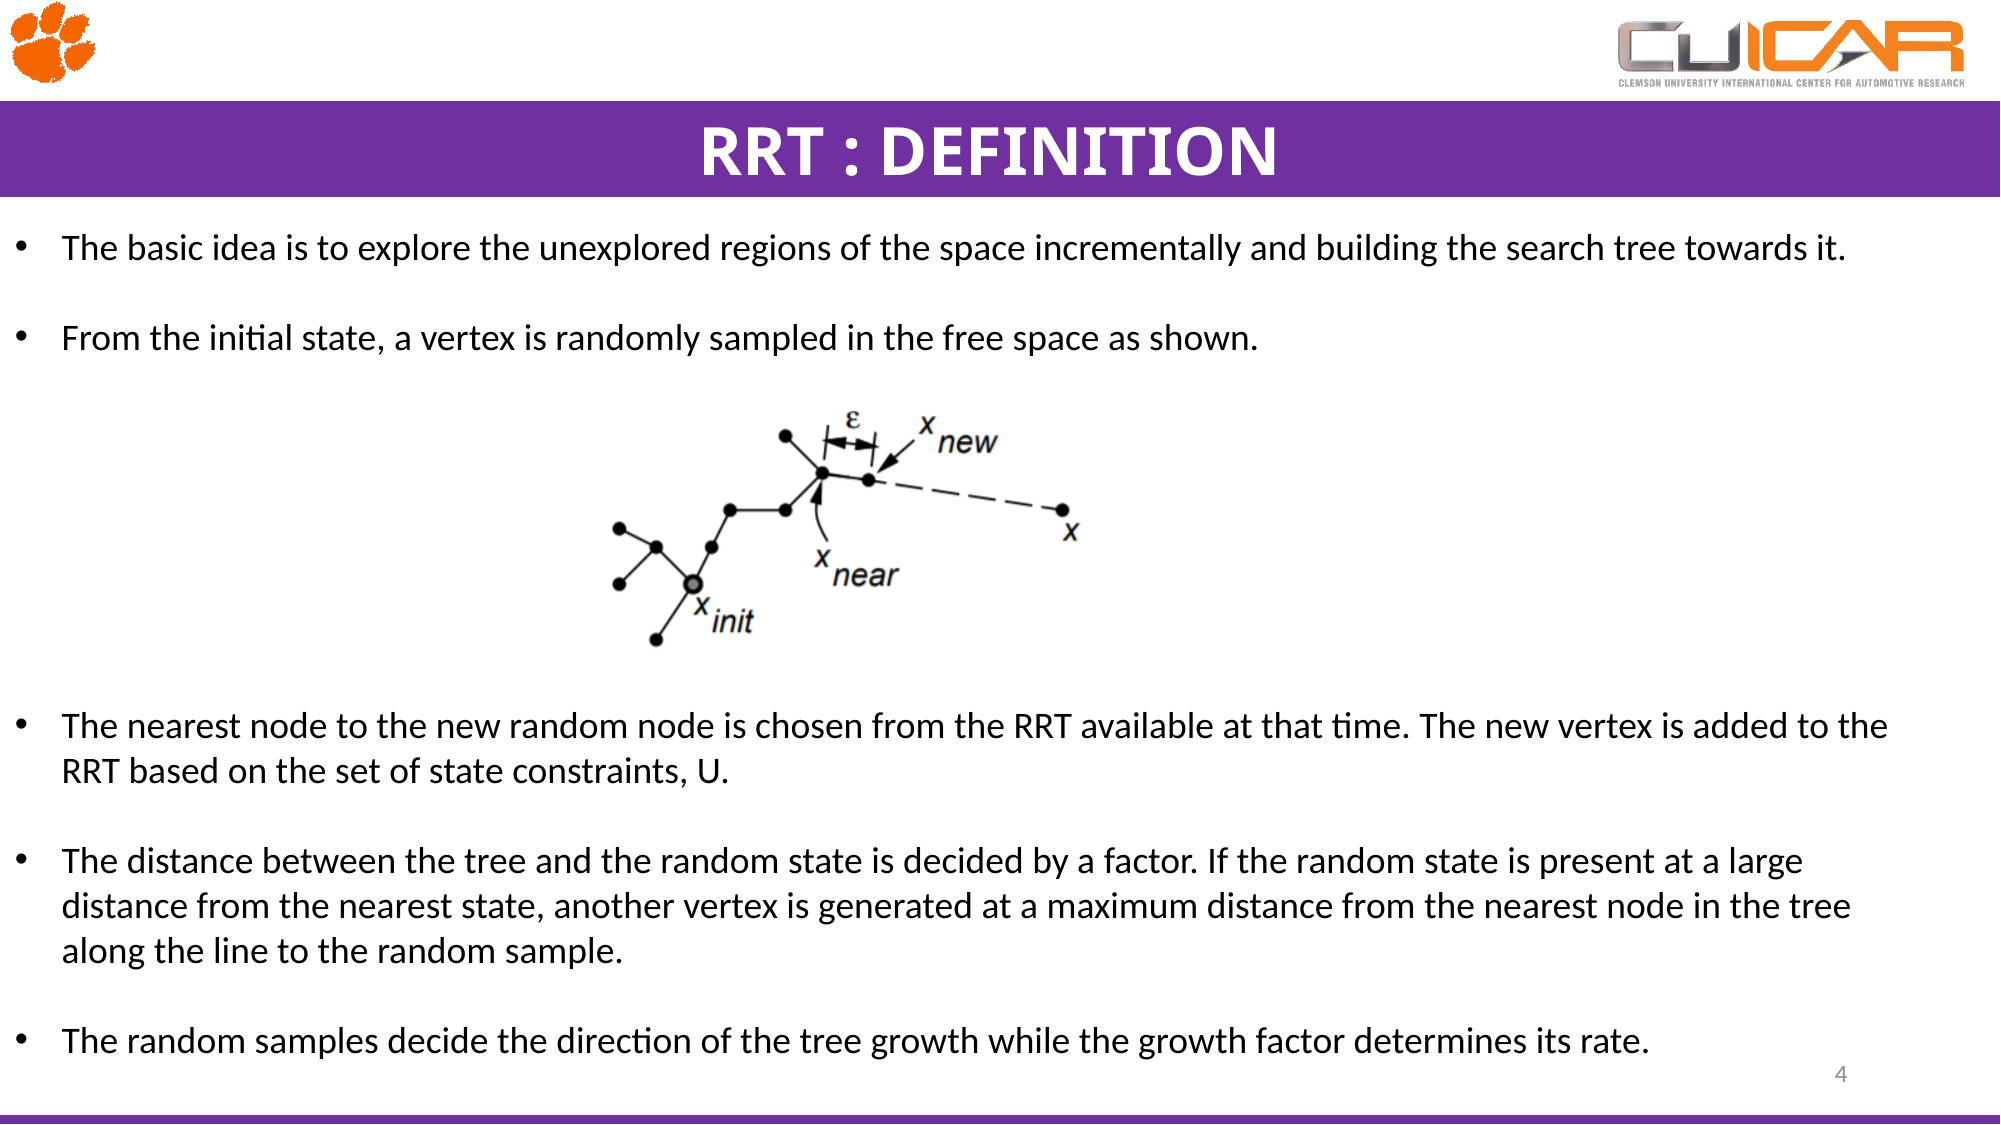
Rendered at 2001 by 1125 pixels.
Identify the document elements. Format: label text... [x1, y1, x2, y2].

picture [1616, 19, 1966, 89]
picture [585, 366, 1117, 676]
text_box The nearest node to the new random node is chosen from the RRT available at that time. The new vertex is added to the RRT based on the set of state constraints, U. The distance between the tree and the random state is decided by a factor. If the random state is present at a large distance from the nearest state, another vertex is generated at a maximum distance from the nearest node in the tree along the line to the random sample. The random samples decide the direction of the tree growth while the growth factor determines its rate. [0, 693, 1950, 1069]
picture [10, 1, 96, 84]
text_box [0, 1115, 2000, 1124]
slide_number 4 [1412, 1069, 1863, 1103]
text_box The basic idea is to explore the unexplored regions of the space incrementally and building the search tree towards it. From the initial state, a vertex is randomly sampled in the free space as shown. [0, 215, 1915, 366]
text_box RRT : DEFINITION [0, 101, 2000, 197]
